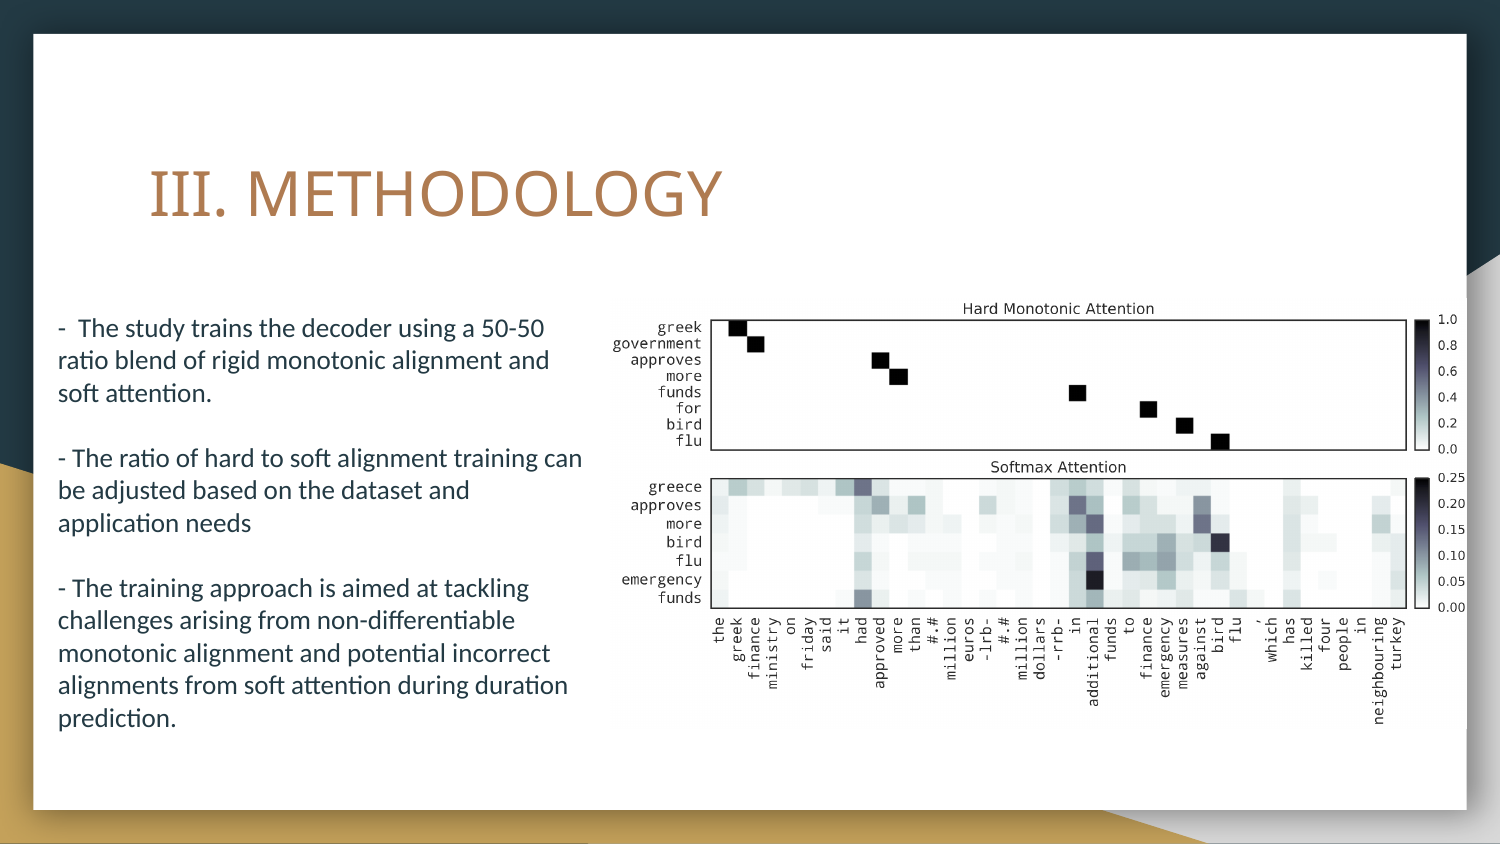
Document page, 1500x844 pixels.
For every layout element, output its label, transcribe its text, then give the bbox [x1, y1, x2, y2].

picture [610, 298, 1467, 729]
title III. METHODOLOGY [134, 138, 1366, 296]
text_box - The study trains the decoder using a 50-50 ratio blend of rigid monotonic alignment and soft attention. - The ratio of hard to soft alignment training can be adjusted based on the dataset and application needs - The training approach is aimed at tackling challenges arising from non-differentiable monotonic alignment and potential incorrect alignments from soft attention during duration prediction. [42, 295, 600, 732]
